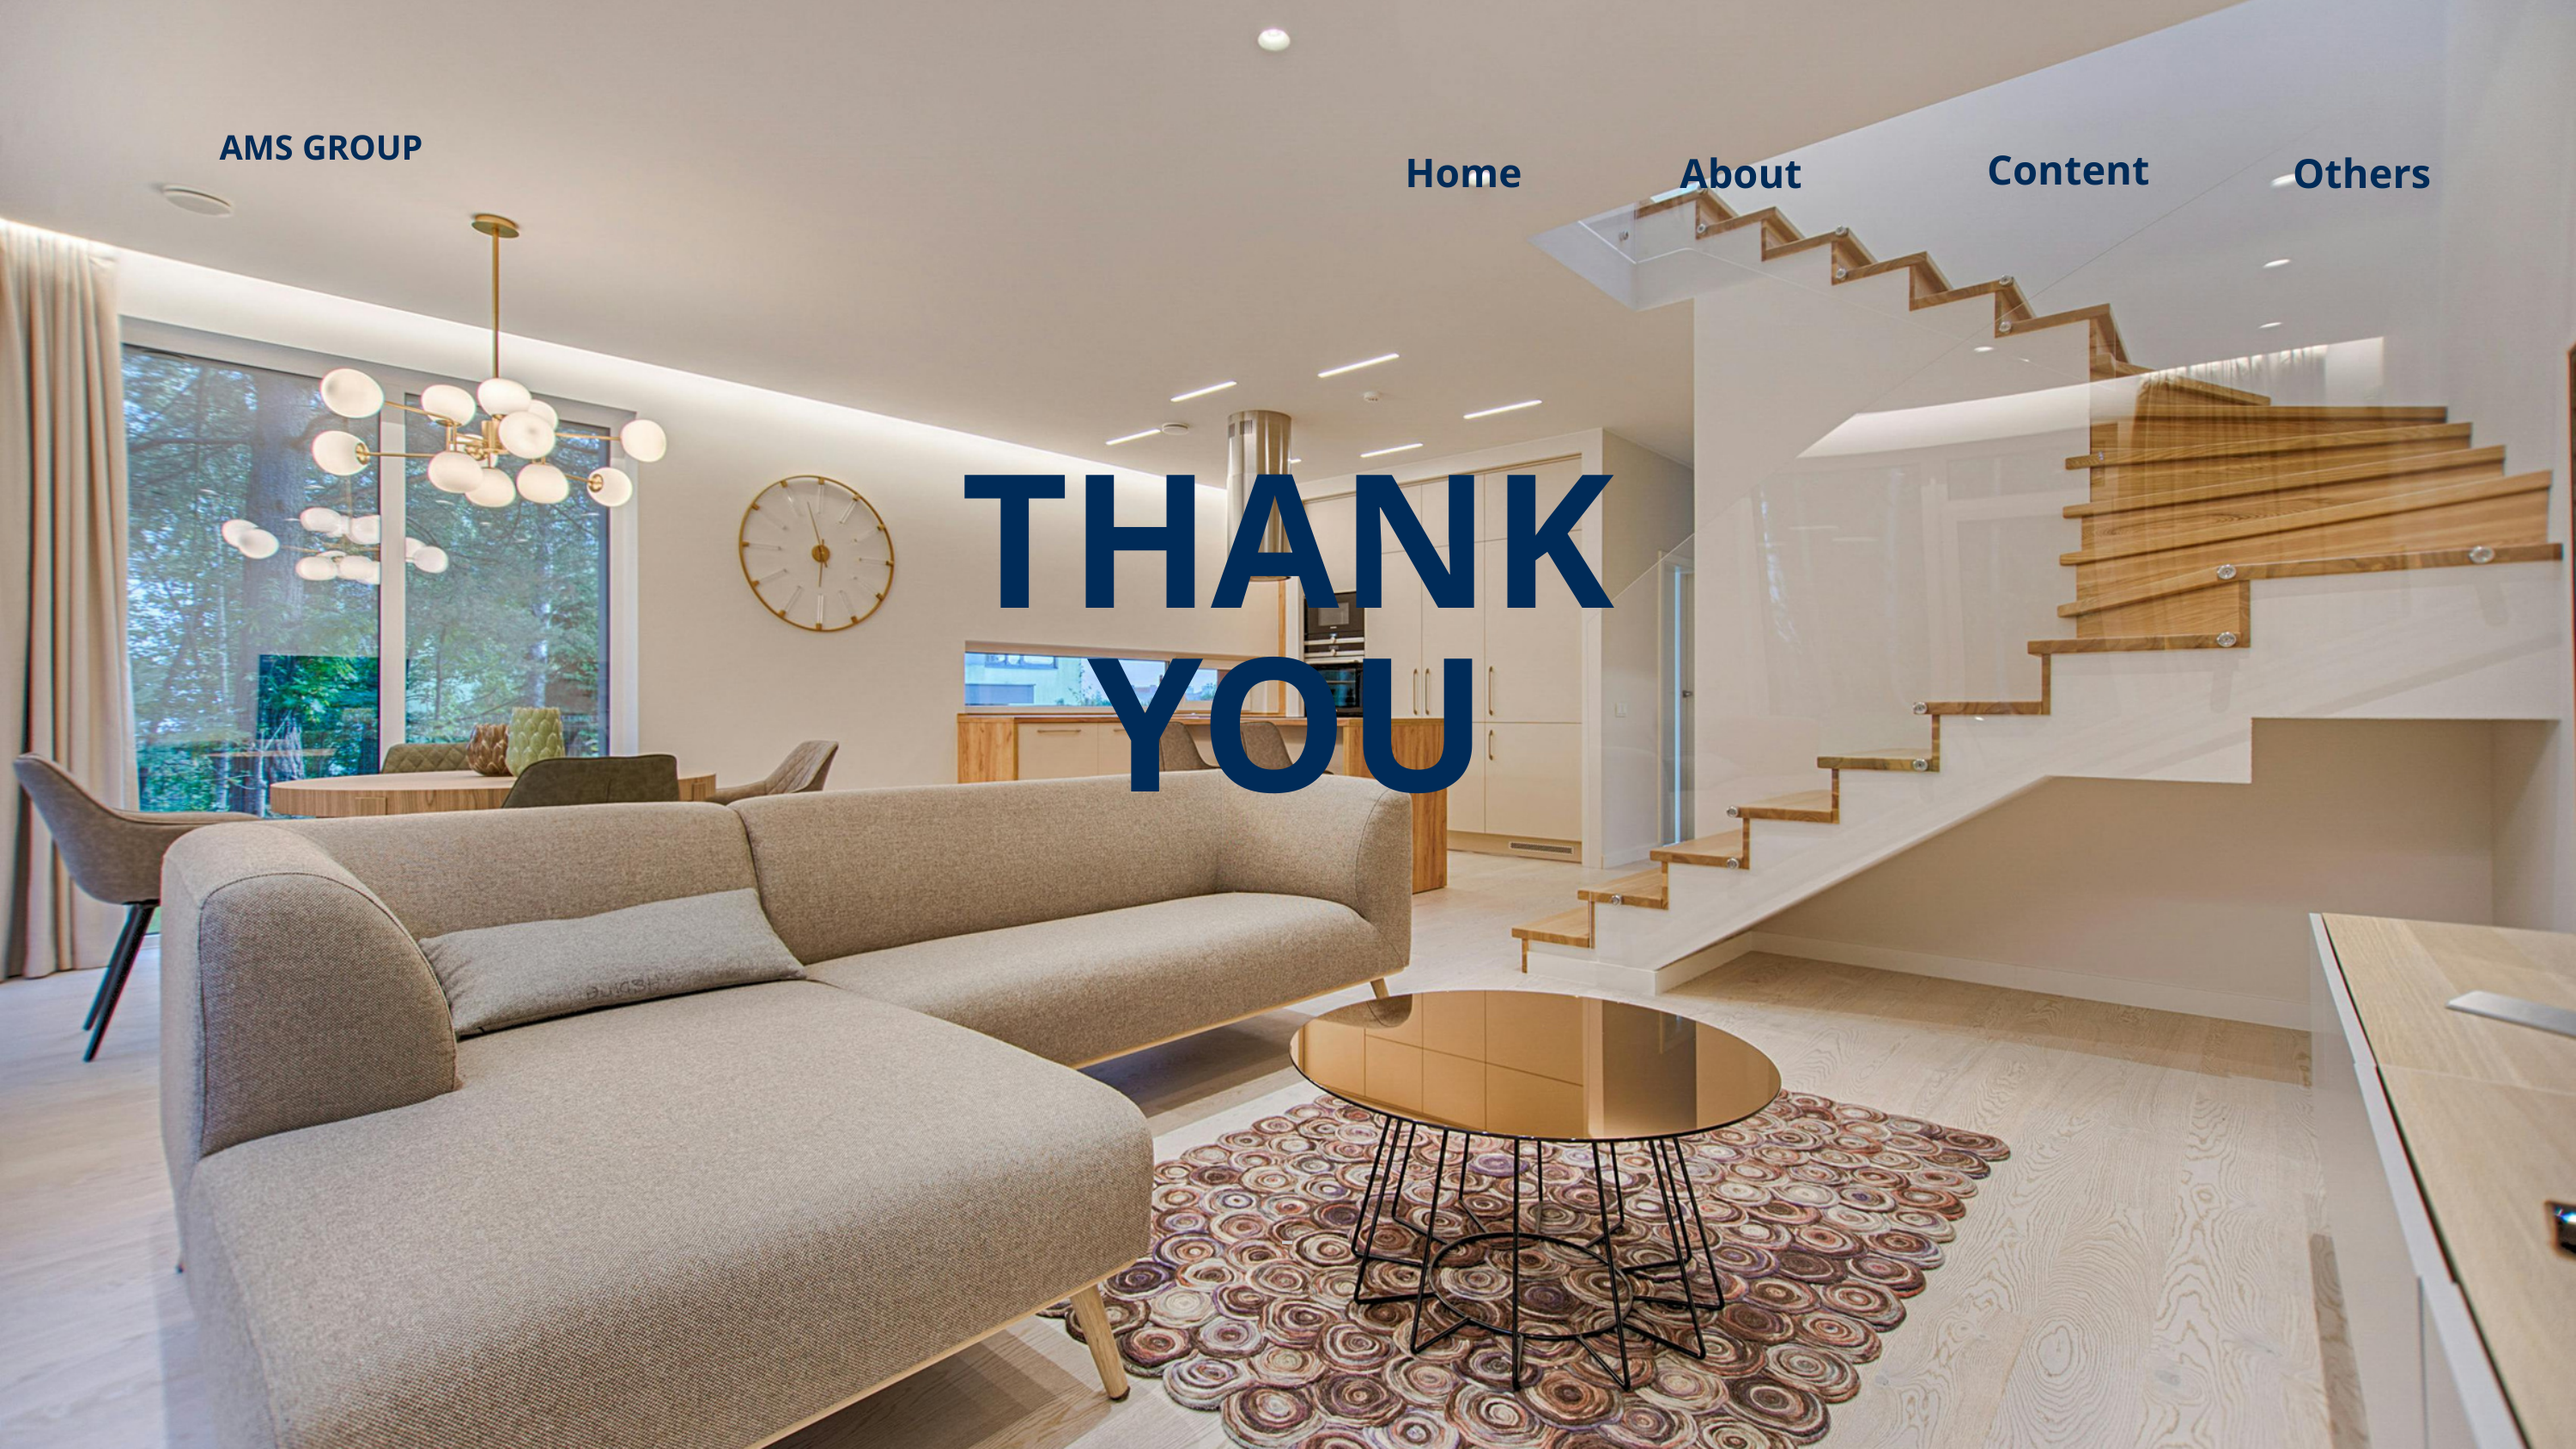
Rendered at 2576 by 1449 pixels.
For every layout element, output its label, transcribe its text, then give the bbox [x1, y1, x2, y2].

text_box AMS GROUP [219, 119, 630, 167]
text_box Content [1933, 136, 2204, 193]
text_box - [1198, 1202, 1378, 1264]
text_box [0, 0, 2576, 1449]
text_box Home [1287, 139, 1522, 196]
text_box About [1607, 140, 1876, 197]
text_box YOU [774, 605, 1802, 829]
text_box Others [2117, 139, 2432, 197]
text_box THANK [718, 421, 1858, 646]
